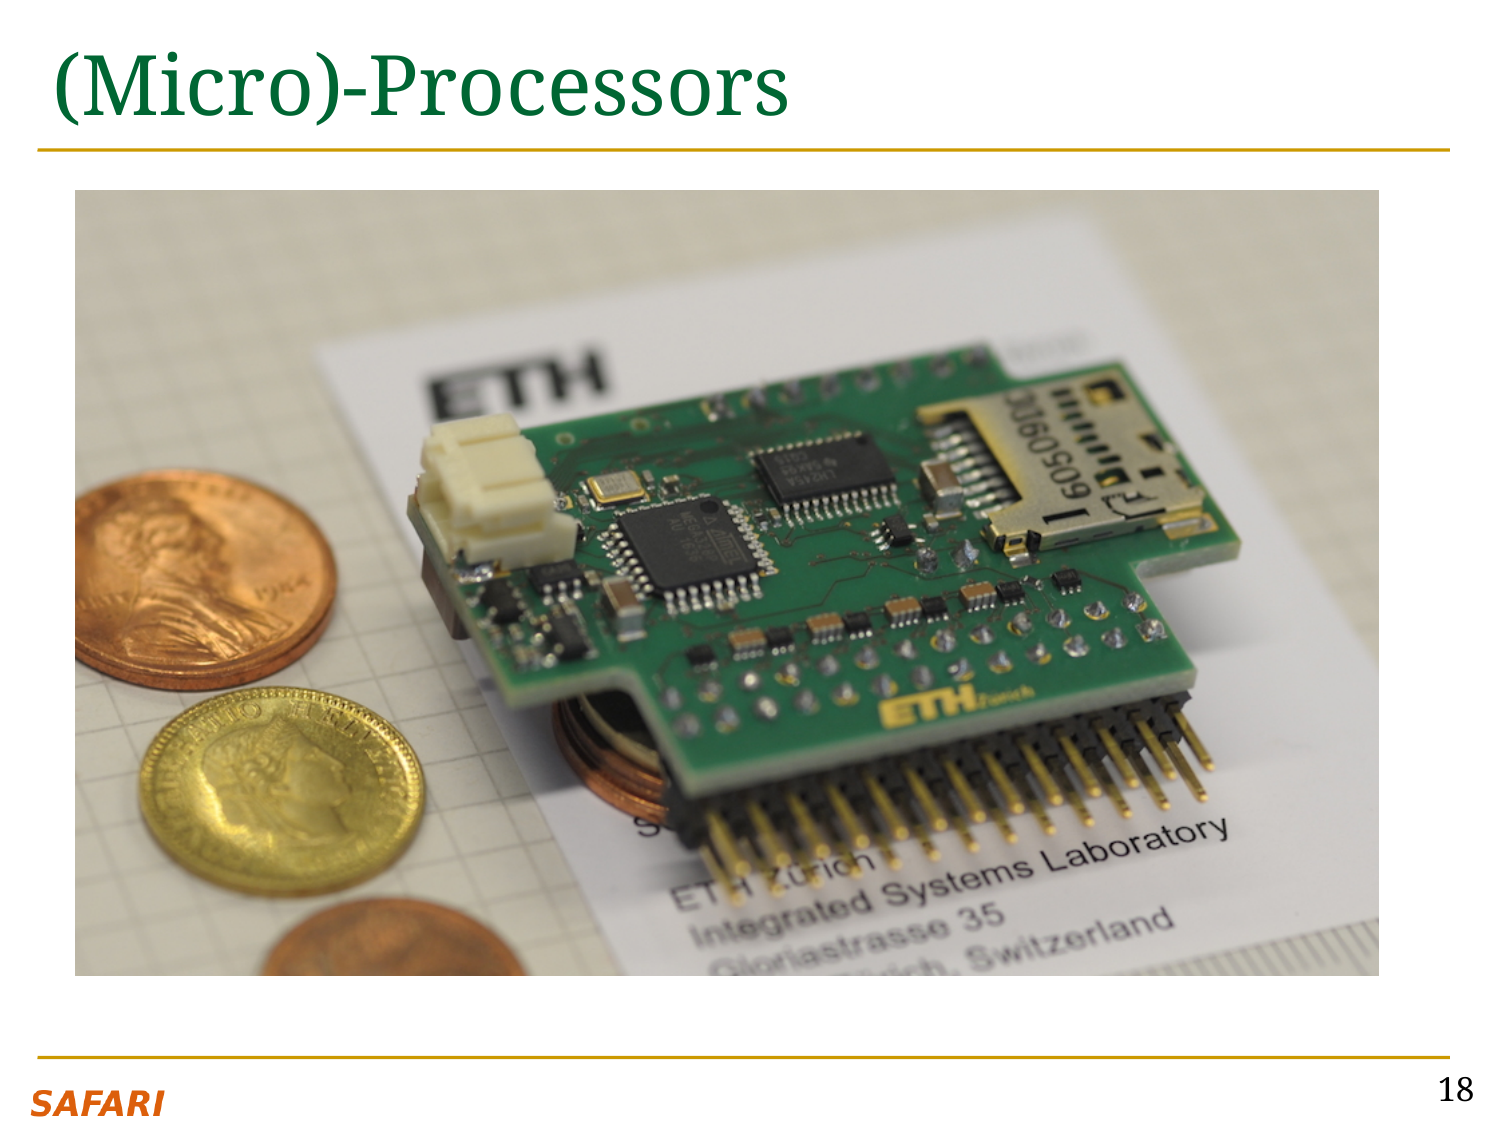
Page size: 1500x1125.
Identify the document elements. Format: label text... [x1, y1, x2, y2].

picture [74, 190, 1380, 977]
slide_number 18 [1139, 1045, 1490, 1121]
picture [29, 1083, 169, 1124]
title (Micro)-Processors [37, 24, 1450, 170]
